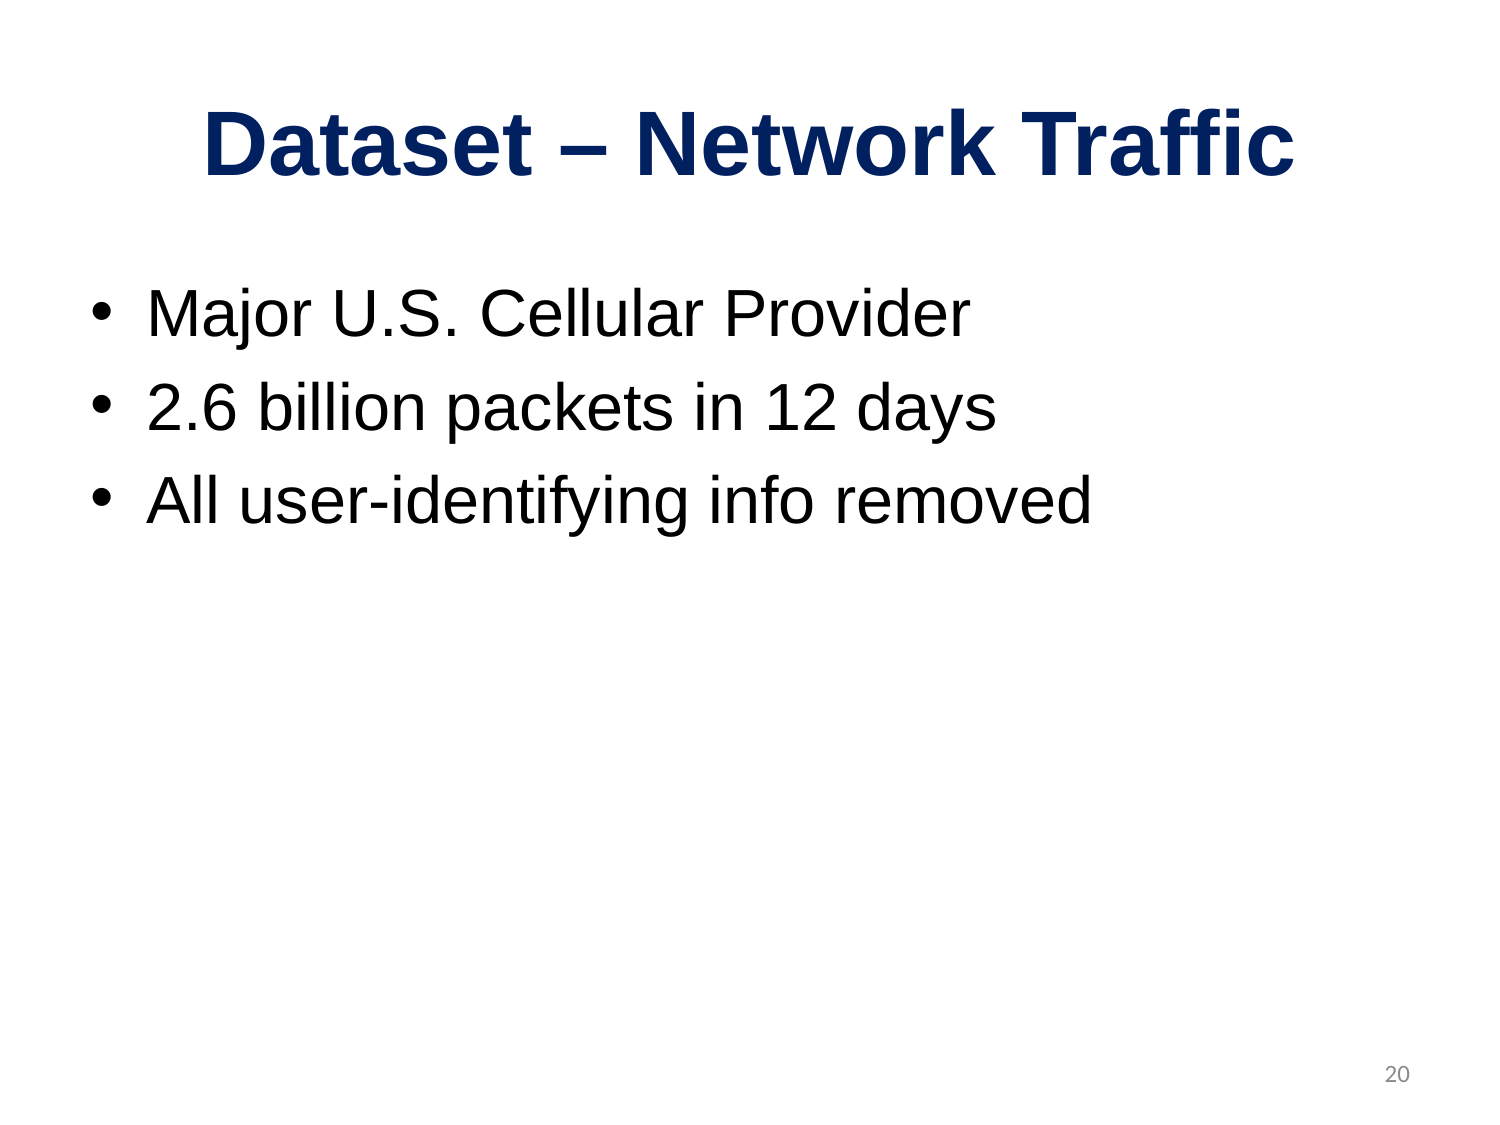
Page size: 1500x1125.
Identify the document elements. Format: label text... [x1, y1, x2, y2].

title Dataset – Network Traffic [75, 45, 1425, 233]
list Major U.S. Cellular Provider 2.6 billion packets in 12 days All user-identifying info removed [75, 262, 1425, 1005]
slide_number 20 [1074, 1042, 1425, 1103]
